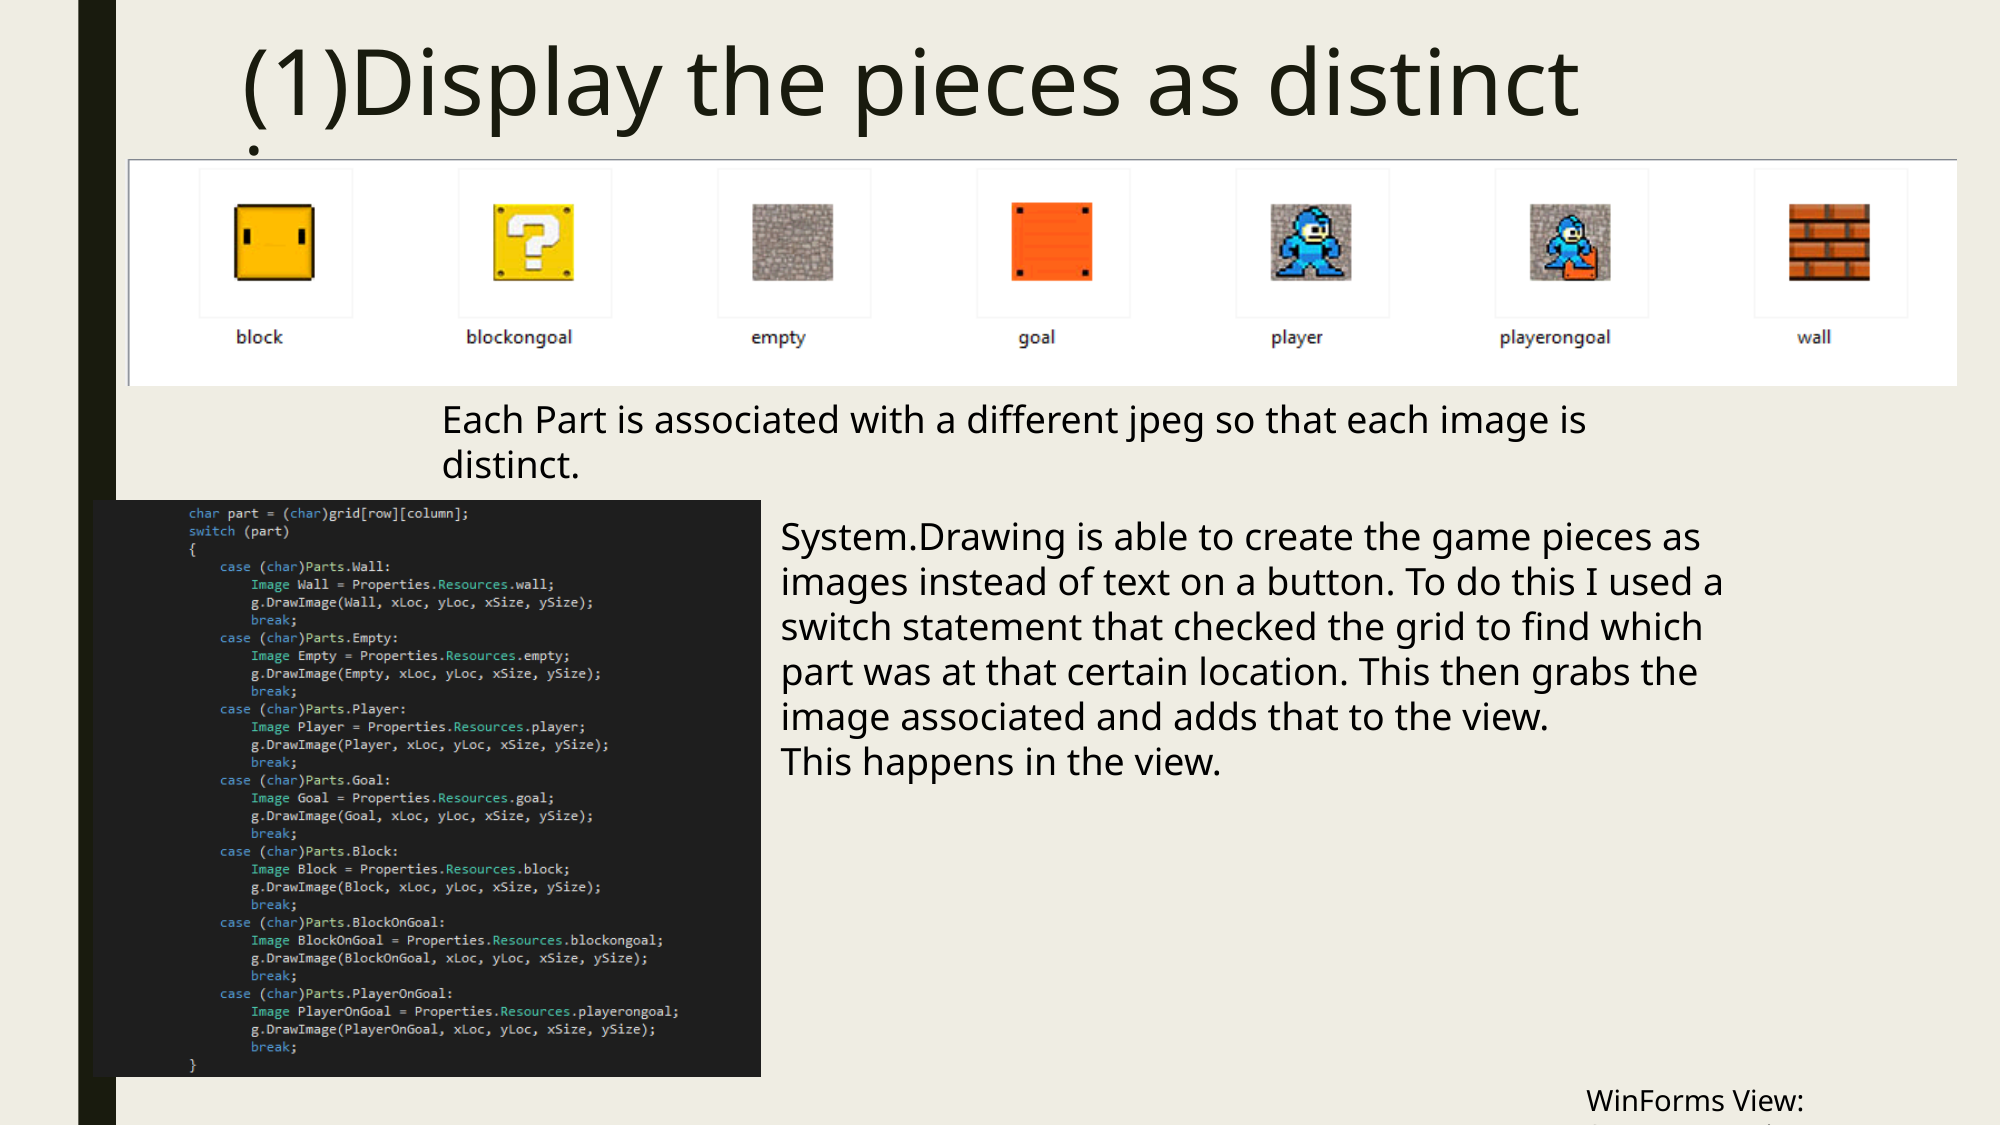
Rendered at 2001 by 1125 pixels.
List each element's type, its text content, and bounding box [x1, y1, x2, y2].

picture [93, 500, 761, 1077]
text_box System.Drawing is able to create the game pieces as images instead of text on a button. To do this I used a switch statement that checked the grid to find which part was at that certain location. This then grabs the image associated and adds that to the view. This happens in the view. [765, 505, 1779, 791]
title (1)Display the pieces as distinct images [227, 30, 1803, 159]
picture [125, 159, 1957, 386]
text_box Each Part is associated with a different jpeg so that each image is distinct. [426, 388, 1635, 494]
text_box WinForms View: System.Drawing [1571, 1074, 2000, 1125]
